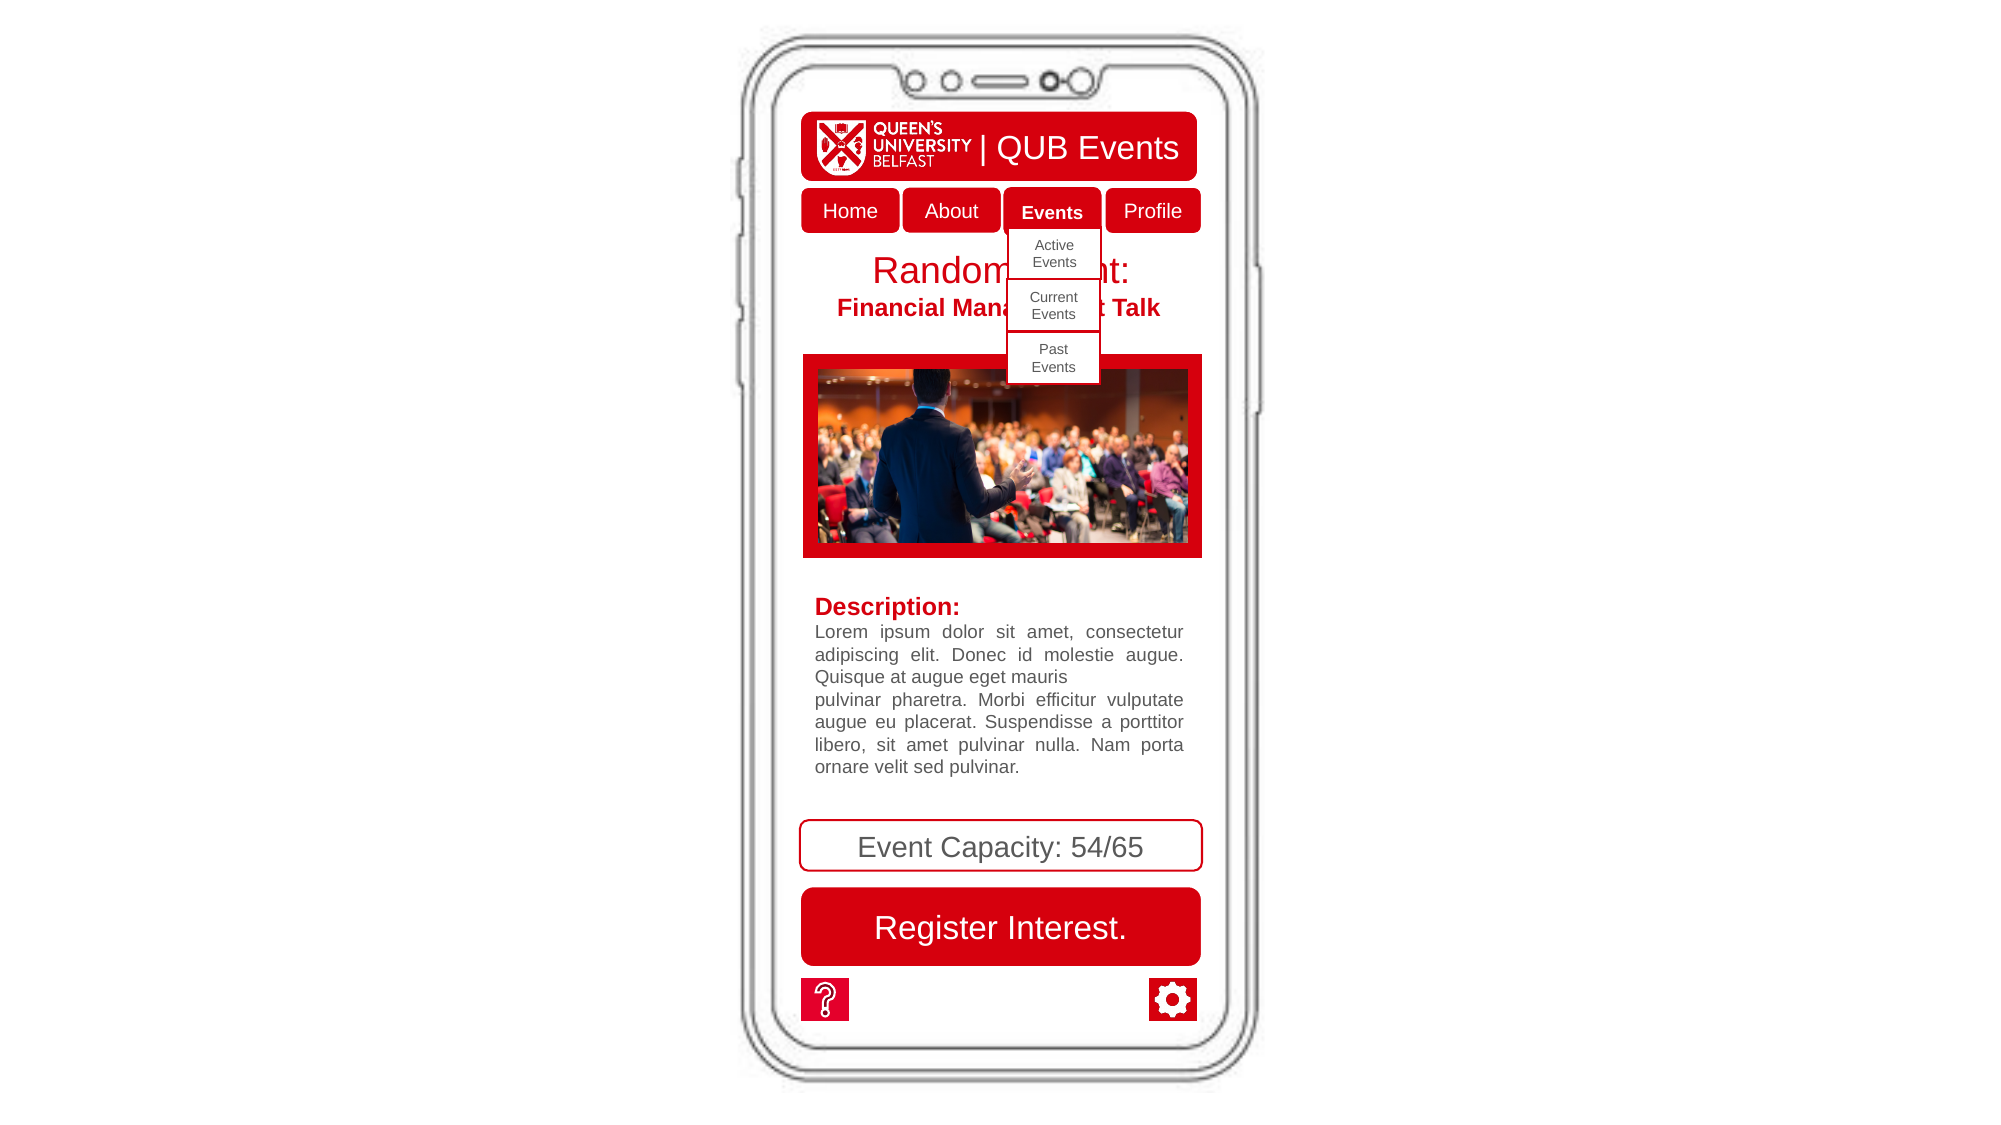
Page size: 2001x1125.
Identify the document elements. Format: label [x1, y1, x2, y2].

picture [730, 24, 1270, 1093]
